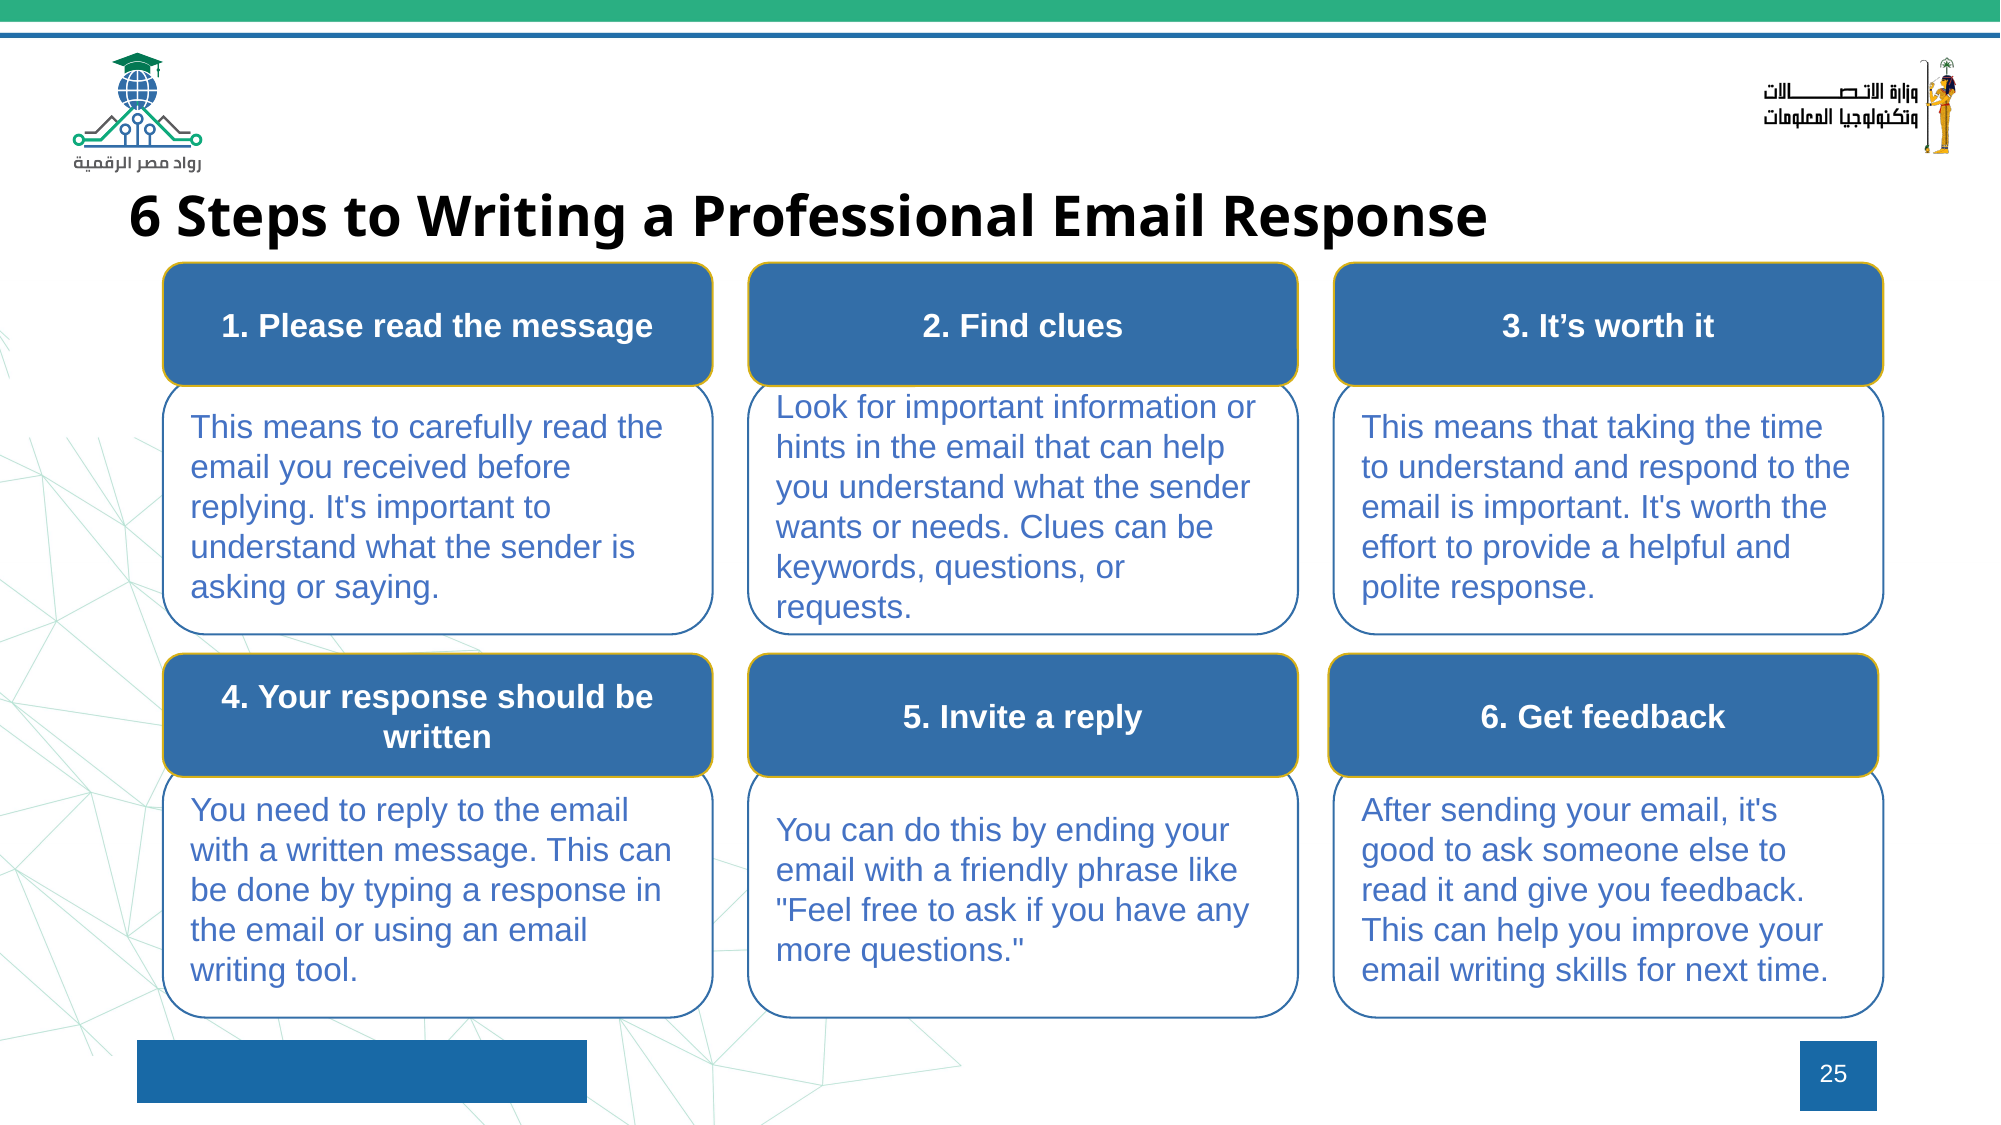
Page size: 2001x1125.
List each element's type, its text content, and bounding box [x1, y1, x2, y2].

slide_number 25 [1412, 1042, 1863, 1103]
text_box 4. Your response should be written [162, 653, 713, 777]
picture [0, 0, 2000, 1125]
text_box 1. Please read the message [162, 262, 713, 386]
text_box After sending your email, it's good to ask someone else to read it and give you feedback. This can help you improve your email writing skills for next time. [1333, 772, 1884, 1018]
text_box This means to carefully read the email you received before replying. It's important to understand what the sender is asking or saying. [162, 386, 713, 635]
text_box Look for important information or hints in the email that can help you understand what the sender wants or needs. Clues can be keywords, questions, or requests. [748, 386, 1298, 635]
text_box You need to reply to the email with a written message. This can be done by typing a response in the email or using an email writing tool. [162, 775, 713, 1018]
text_box 3. It’s worth it [1333, 262, 1884, 386]
text_box 2. Find clues [748, 262, 1298, 386]
title 6 Steps to Writing a Professional Email Response [114, 187, 1609, 249]
text_box This means that taking the time to understand and respond to the email is important. It's worth the effort to provide a helpful and polite response. [1333, 386, 1884, 635]
text_box 5. Invite a reply [748, 653, 1298, 777]
text_box You can do this by ending your email with a friendly phrase like "Feel free to ask if you have any more questions." [748, 774, 1298, 1018]
text_box 6. Get feedback [1328, 653, 1879, 777]
